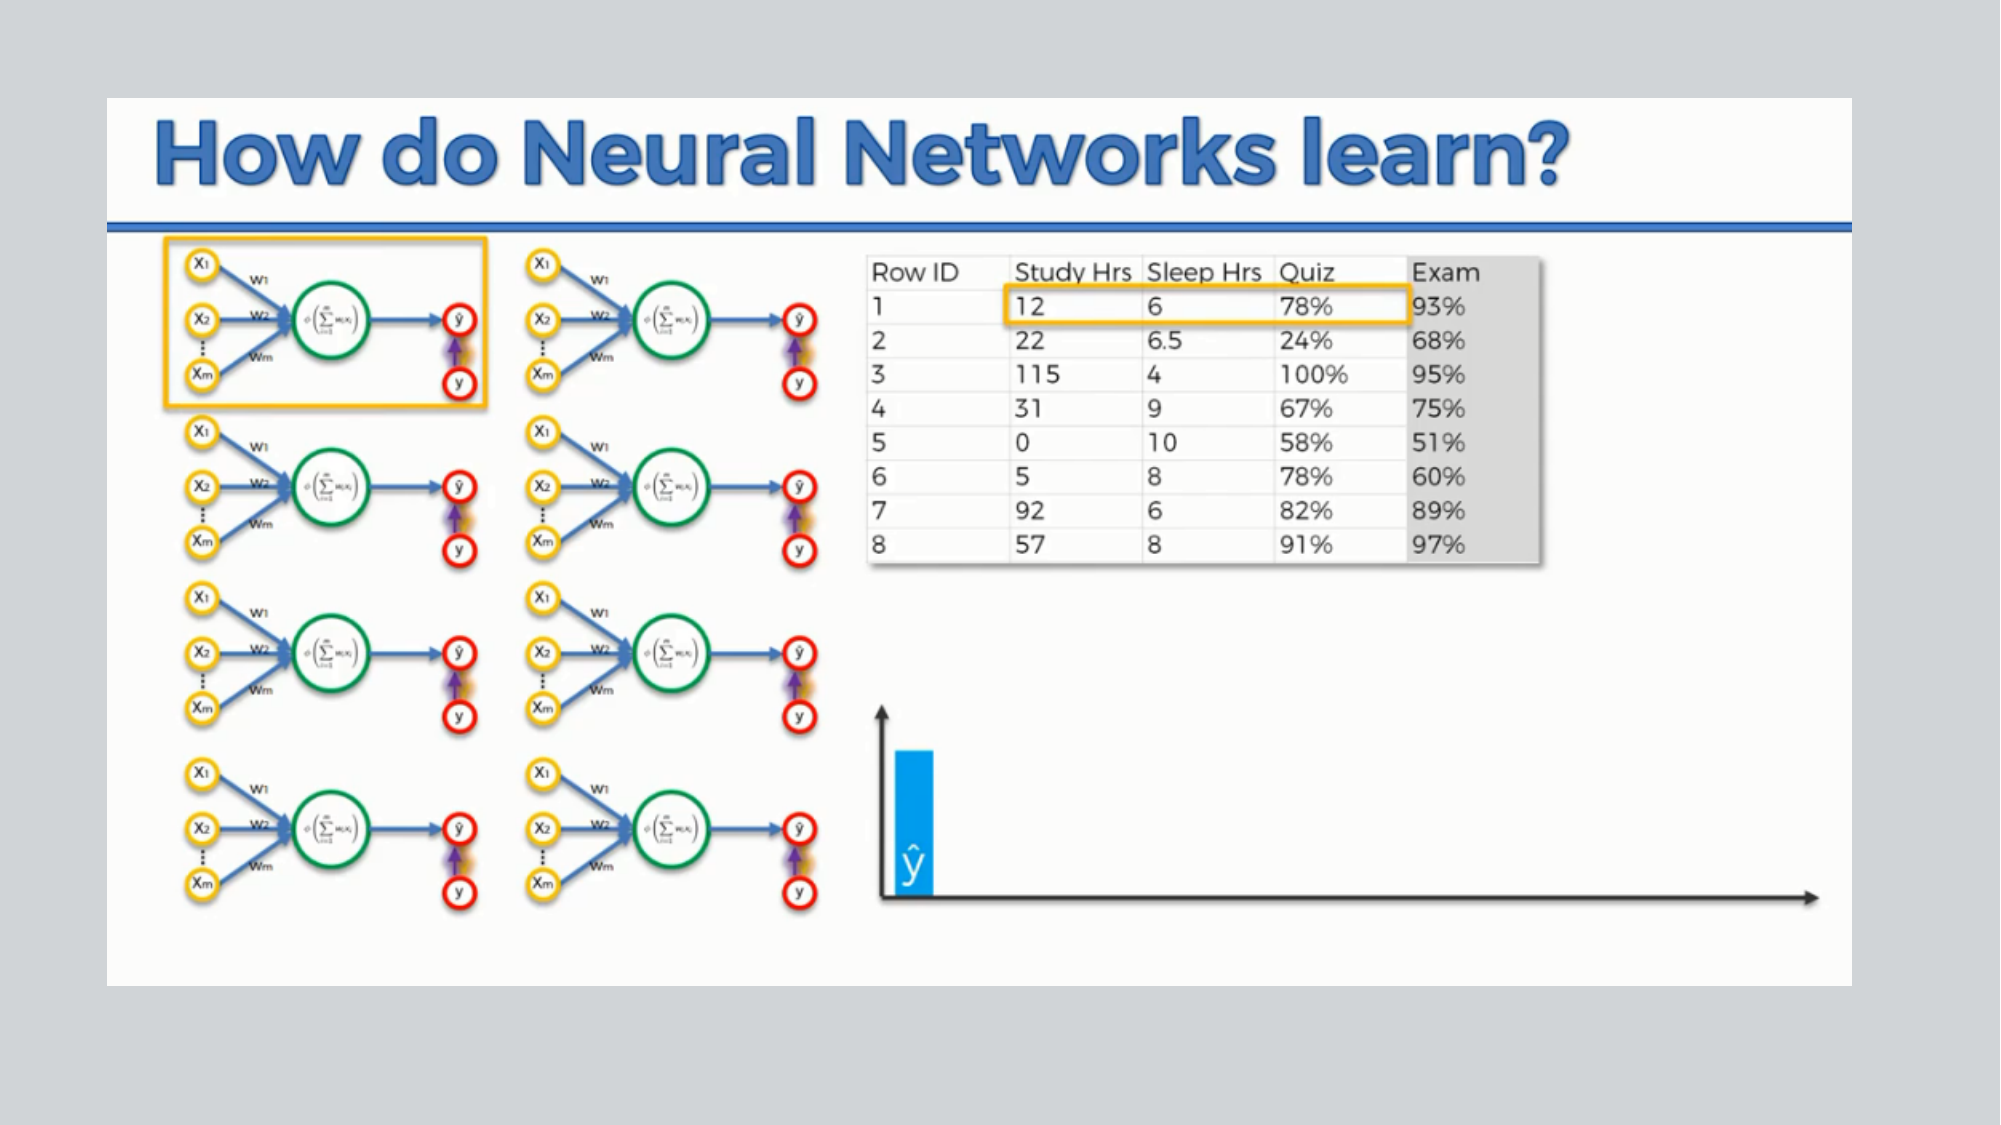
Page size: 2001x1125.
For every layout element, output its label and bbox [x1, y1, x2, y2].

list [107, 98, 1852, 986]
